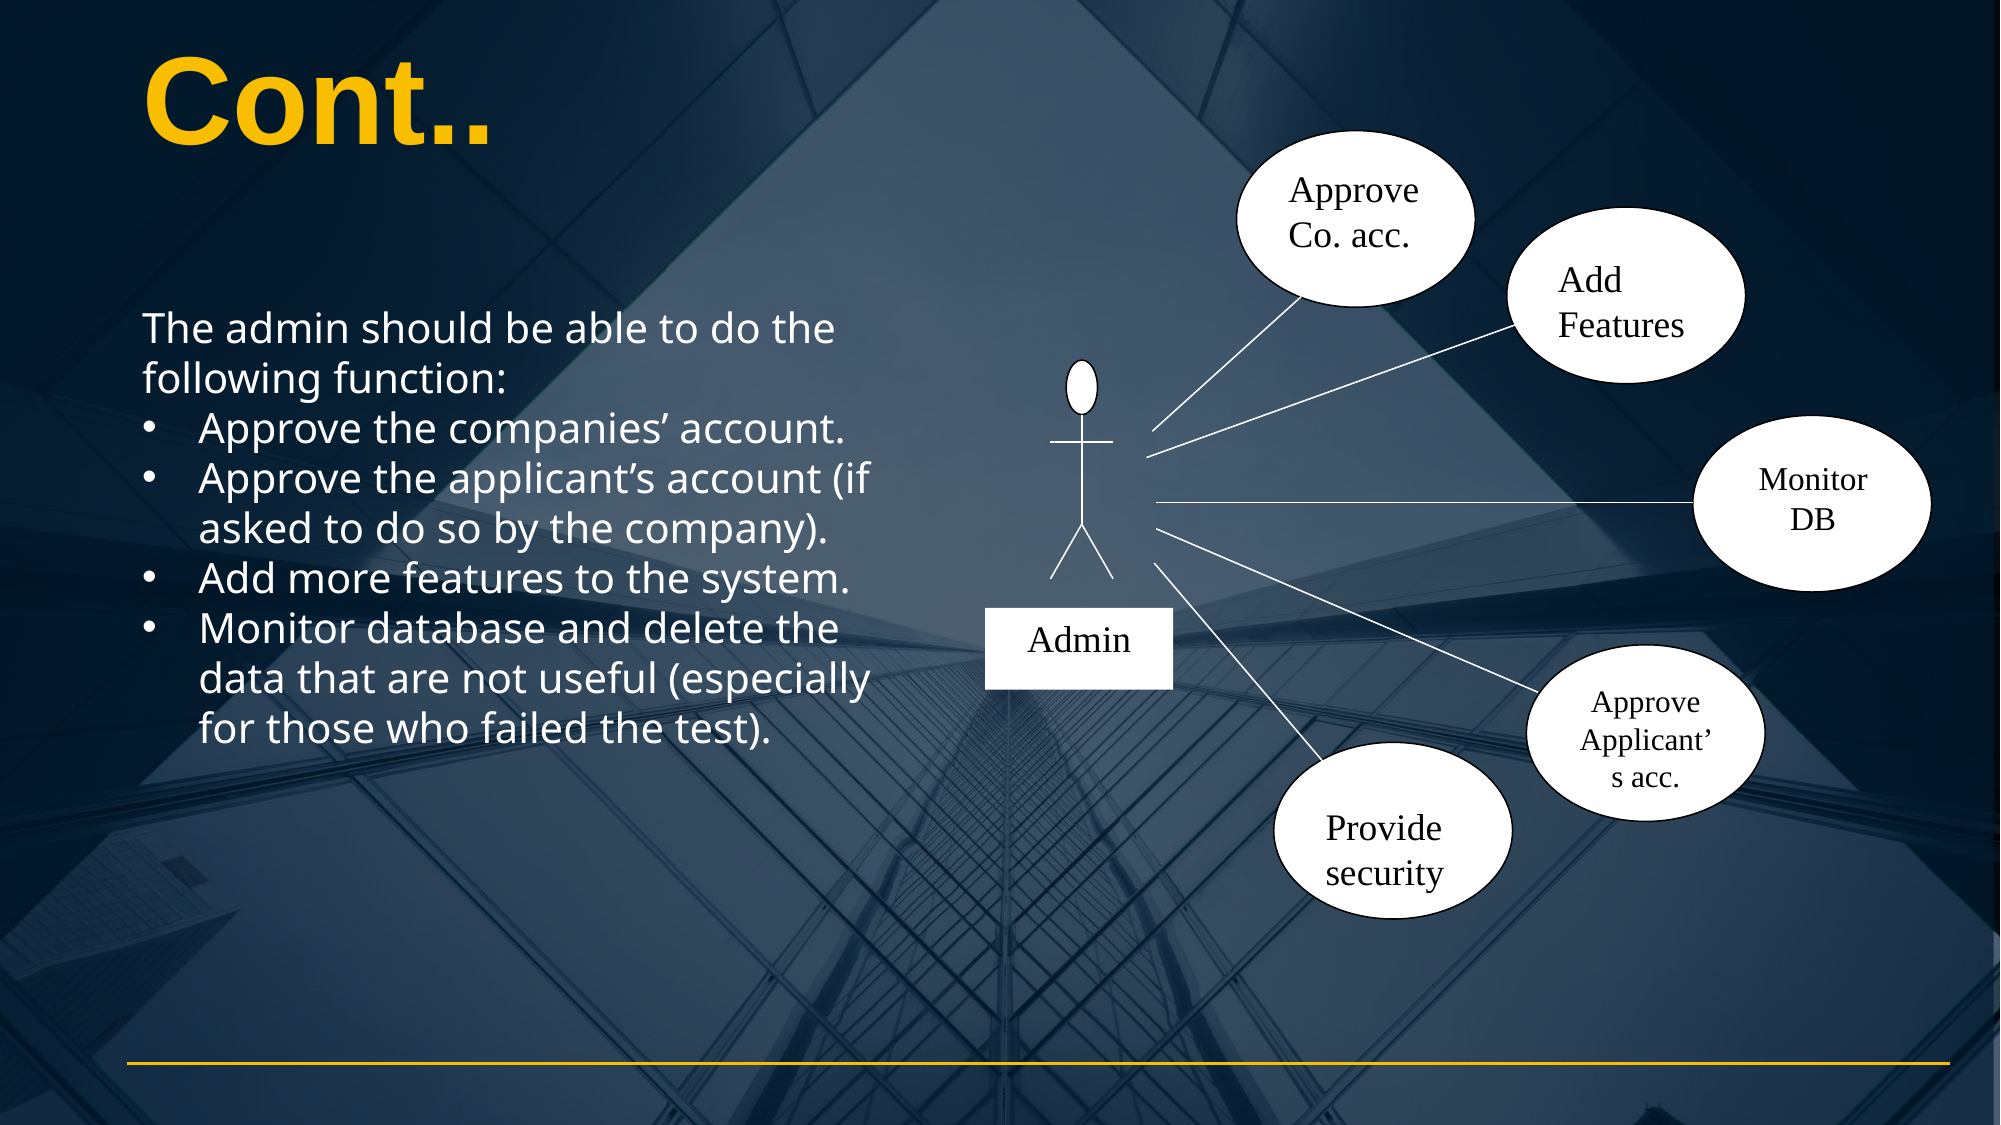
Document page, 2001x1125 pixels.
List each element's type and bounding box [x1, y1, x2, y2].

text_box [127, 12, 1950, 1064]
text_box [985, 130, 1932, 920]
picture [0, 0, 2000, 1125]
